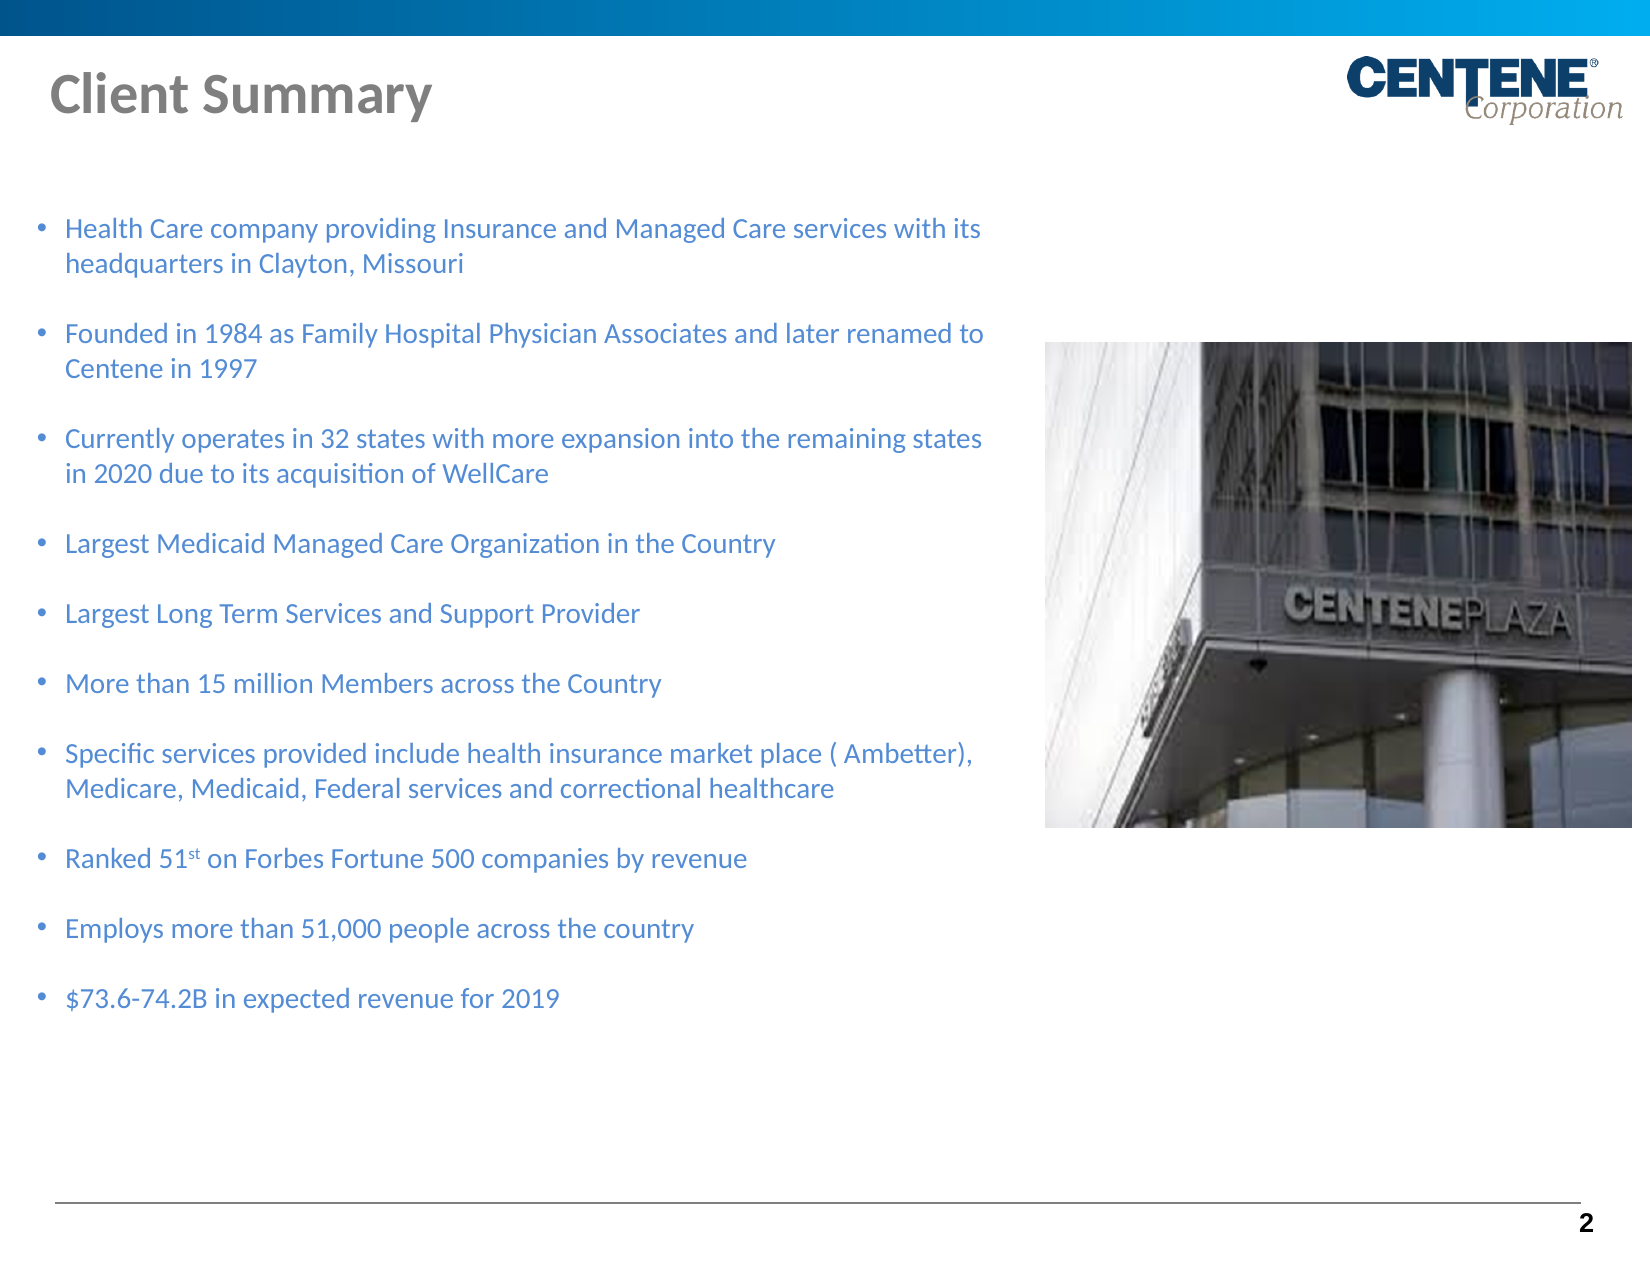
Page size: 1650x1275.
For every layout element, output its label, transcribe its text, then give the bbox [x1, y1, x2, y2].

picture [425, 0, 429, 36]
text_box Client Summary [0, 36, 1650, 144]
picture [1044, 342, 1633, 828]
text_box Health Care company providing Insurance and Managed Care services with its headquarters in Clayton, Missouri Founded in 1984 as Family Hospital Physician Associates and later renamed to Centene in 1997 Currently operates in 32 states with more expansion into the remaining states in 2020 due to its acquisition of WellCare Largest Medicaid Managed Care Organization in the Country Largest Long Term Services and Support Provider More than 15 million Members across the Country Specific services provided include health insurance market place ( Ambetter), Medicare, Medicaid, Federal services and correctional healthcare Ranked 51st on Forbes Fortune 500 companies by revenue Employs more than 51,000 people across the country $73.6-74.2B in expected revenue for 2019 [21, 202, 1015, 1122]
